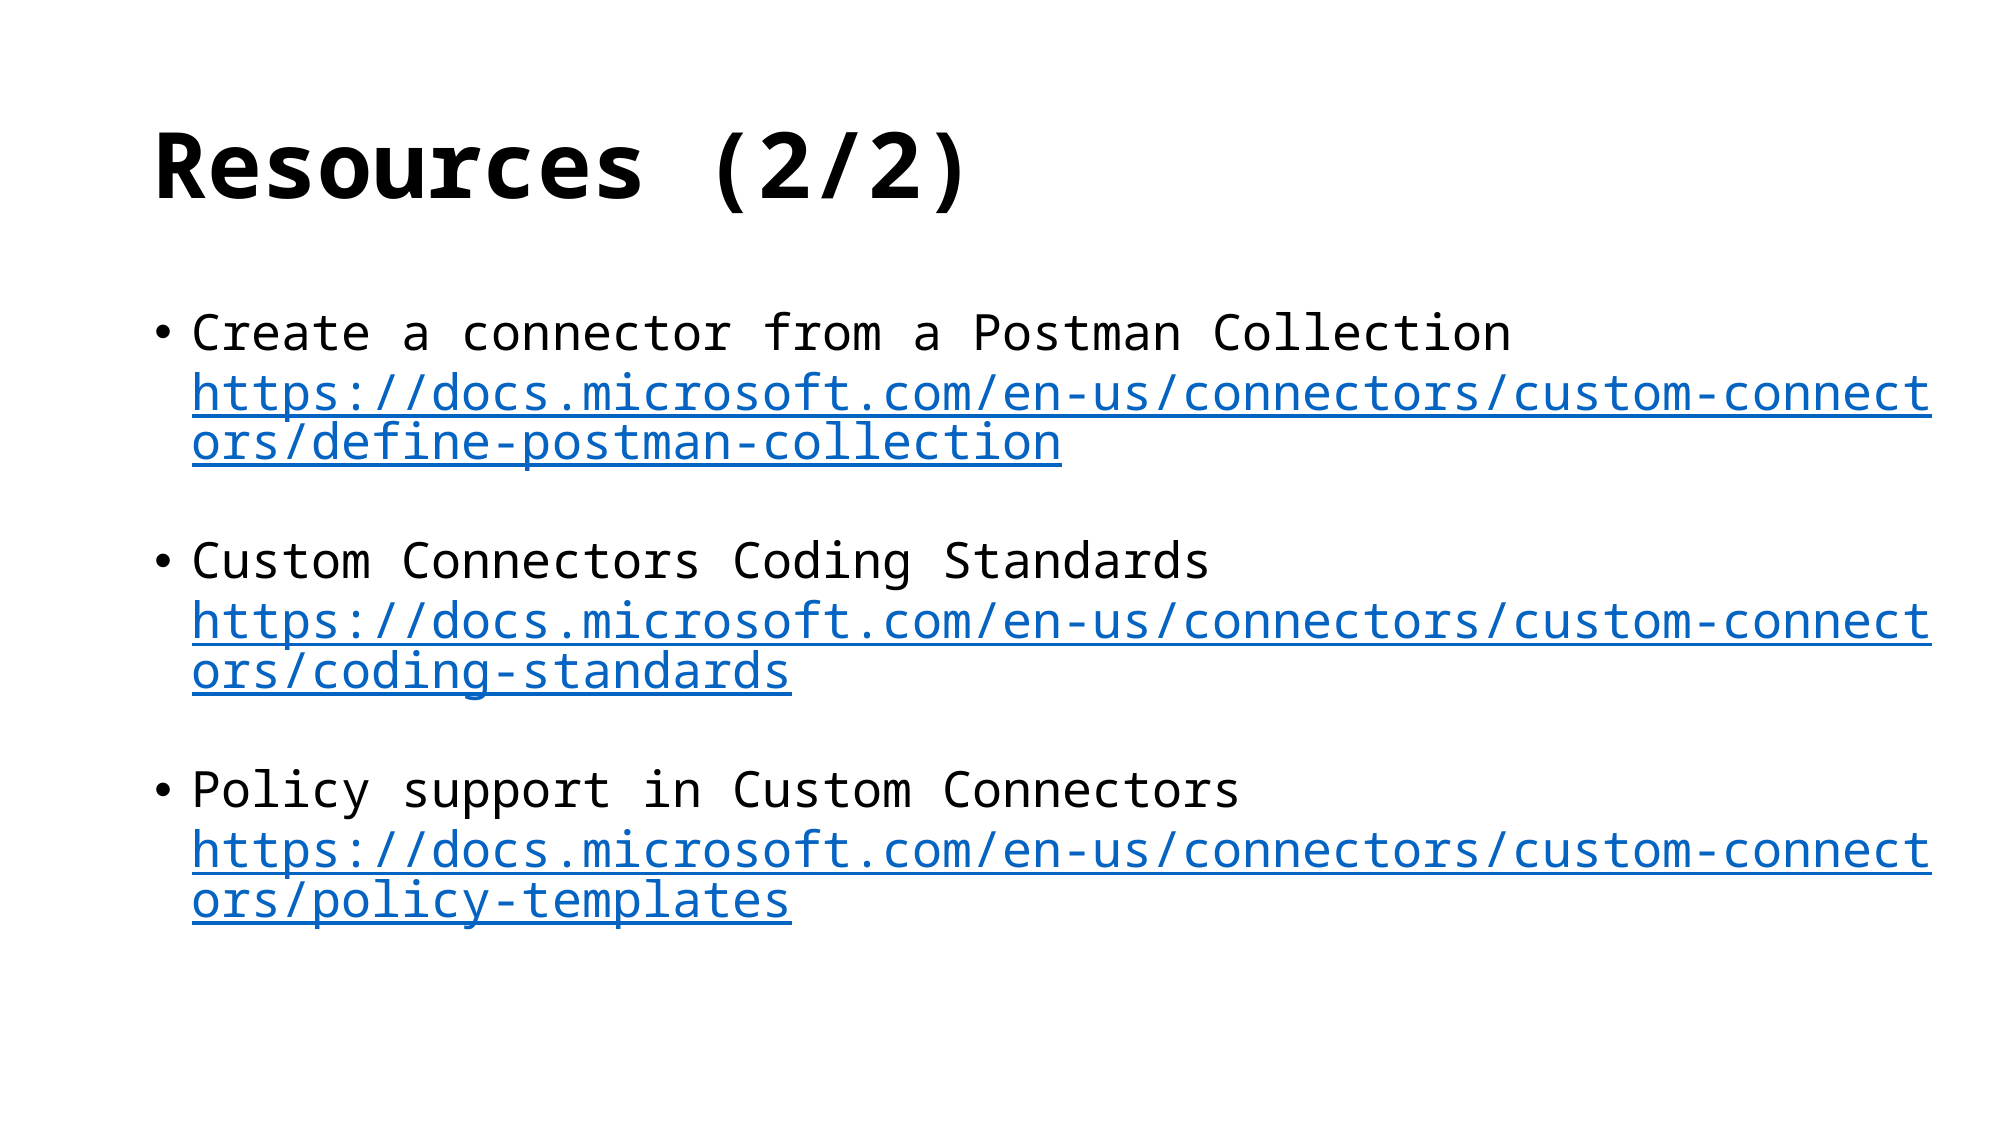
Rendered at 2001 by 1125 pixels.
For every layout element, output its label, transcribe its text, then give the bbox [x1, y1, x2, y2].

list Create a connector from a Postman Collection https://docs.microsoft.com/en-us/connectors/custom-connectors/define-postman-collection Custom Connectors Coding Standards https://docs.microsoft.com/en-us/connectors/custom-connectors/coding-standards Policy support in Custom Connectors https://docs.microsoft.com/en-us/connectors/custom-connectors/policy-templates [64, 299, 1950, 1014]
title Resources (2/2) [137, 59, 1863, 278]
